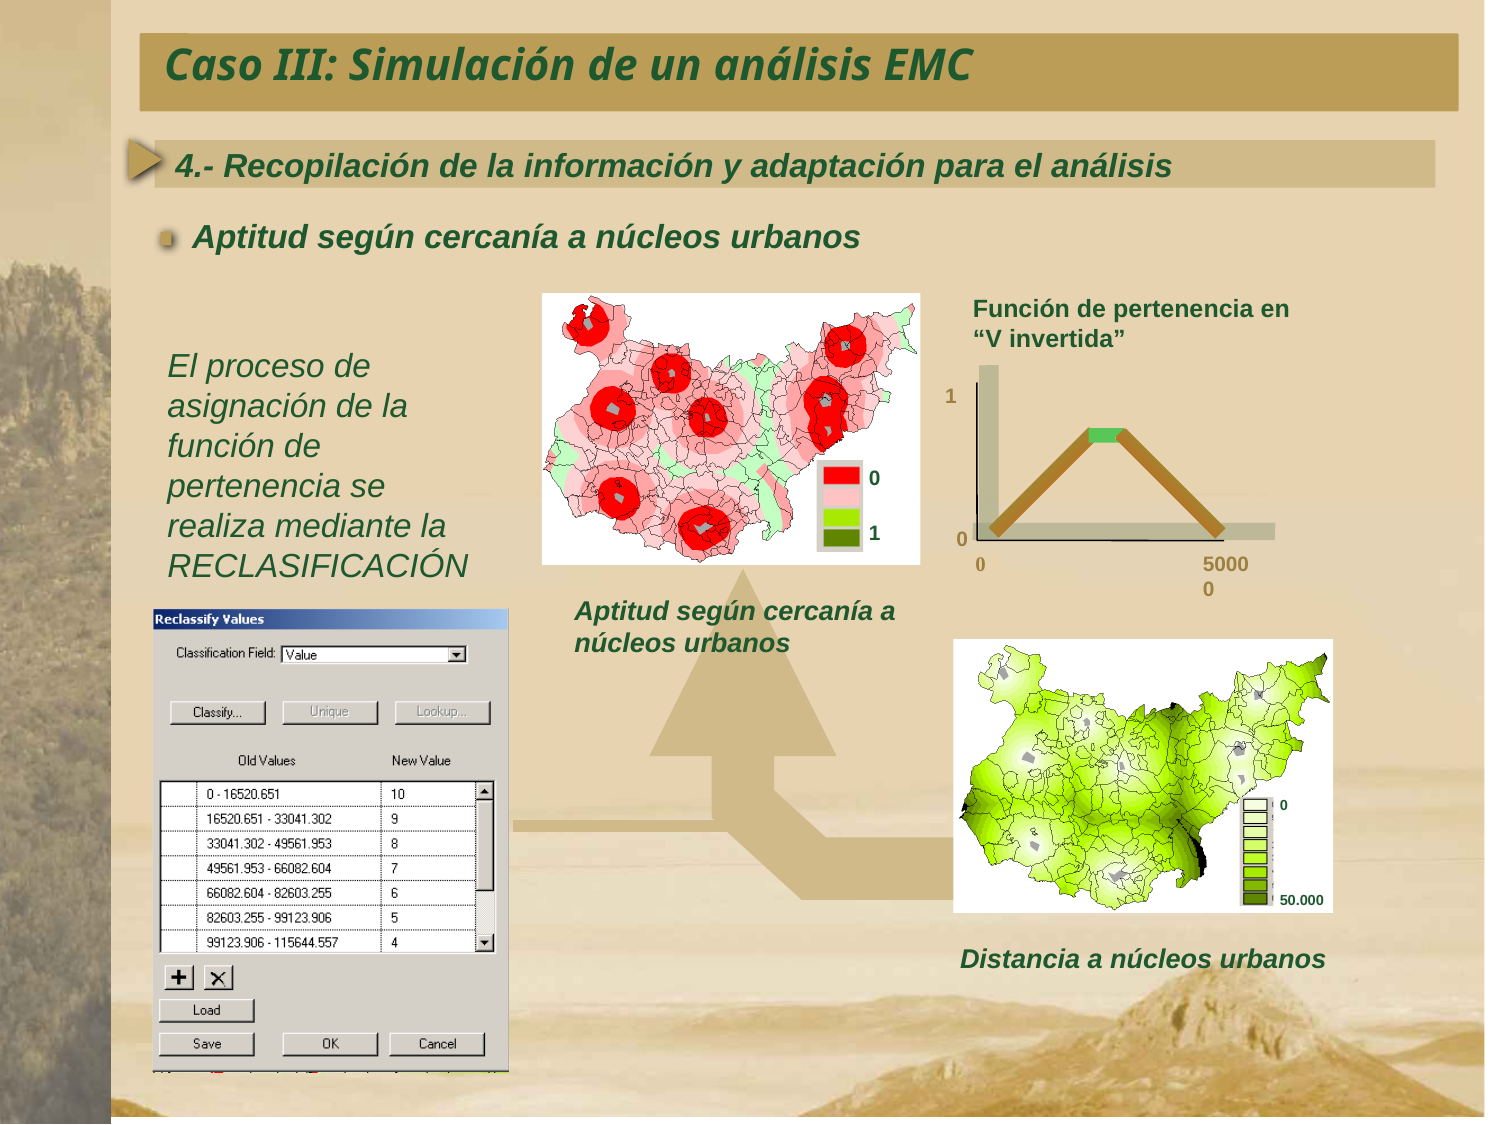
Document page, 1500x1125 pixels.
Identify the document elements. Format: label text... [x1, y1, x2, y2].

picture [0, 0, 1485, 1124]
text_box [152, 336, 755, 1073]
text_box Caso III: Simulación de un análisis EMC [149, 28, 1444, 97]
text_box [541, 292, 935, 666]
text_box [128, 136, 1436, 192]
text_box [944, 284, 1336, 576]
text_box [160, 207, 880, 263]
text_box [760, 674, 939, 869]
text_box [944, 639, 1345, 982]
